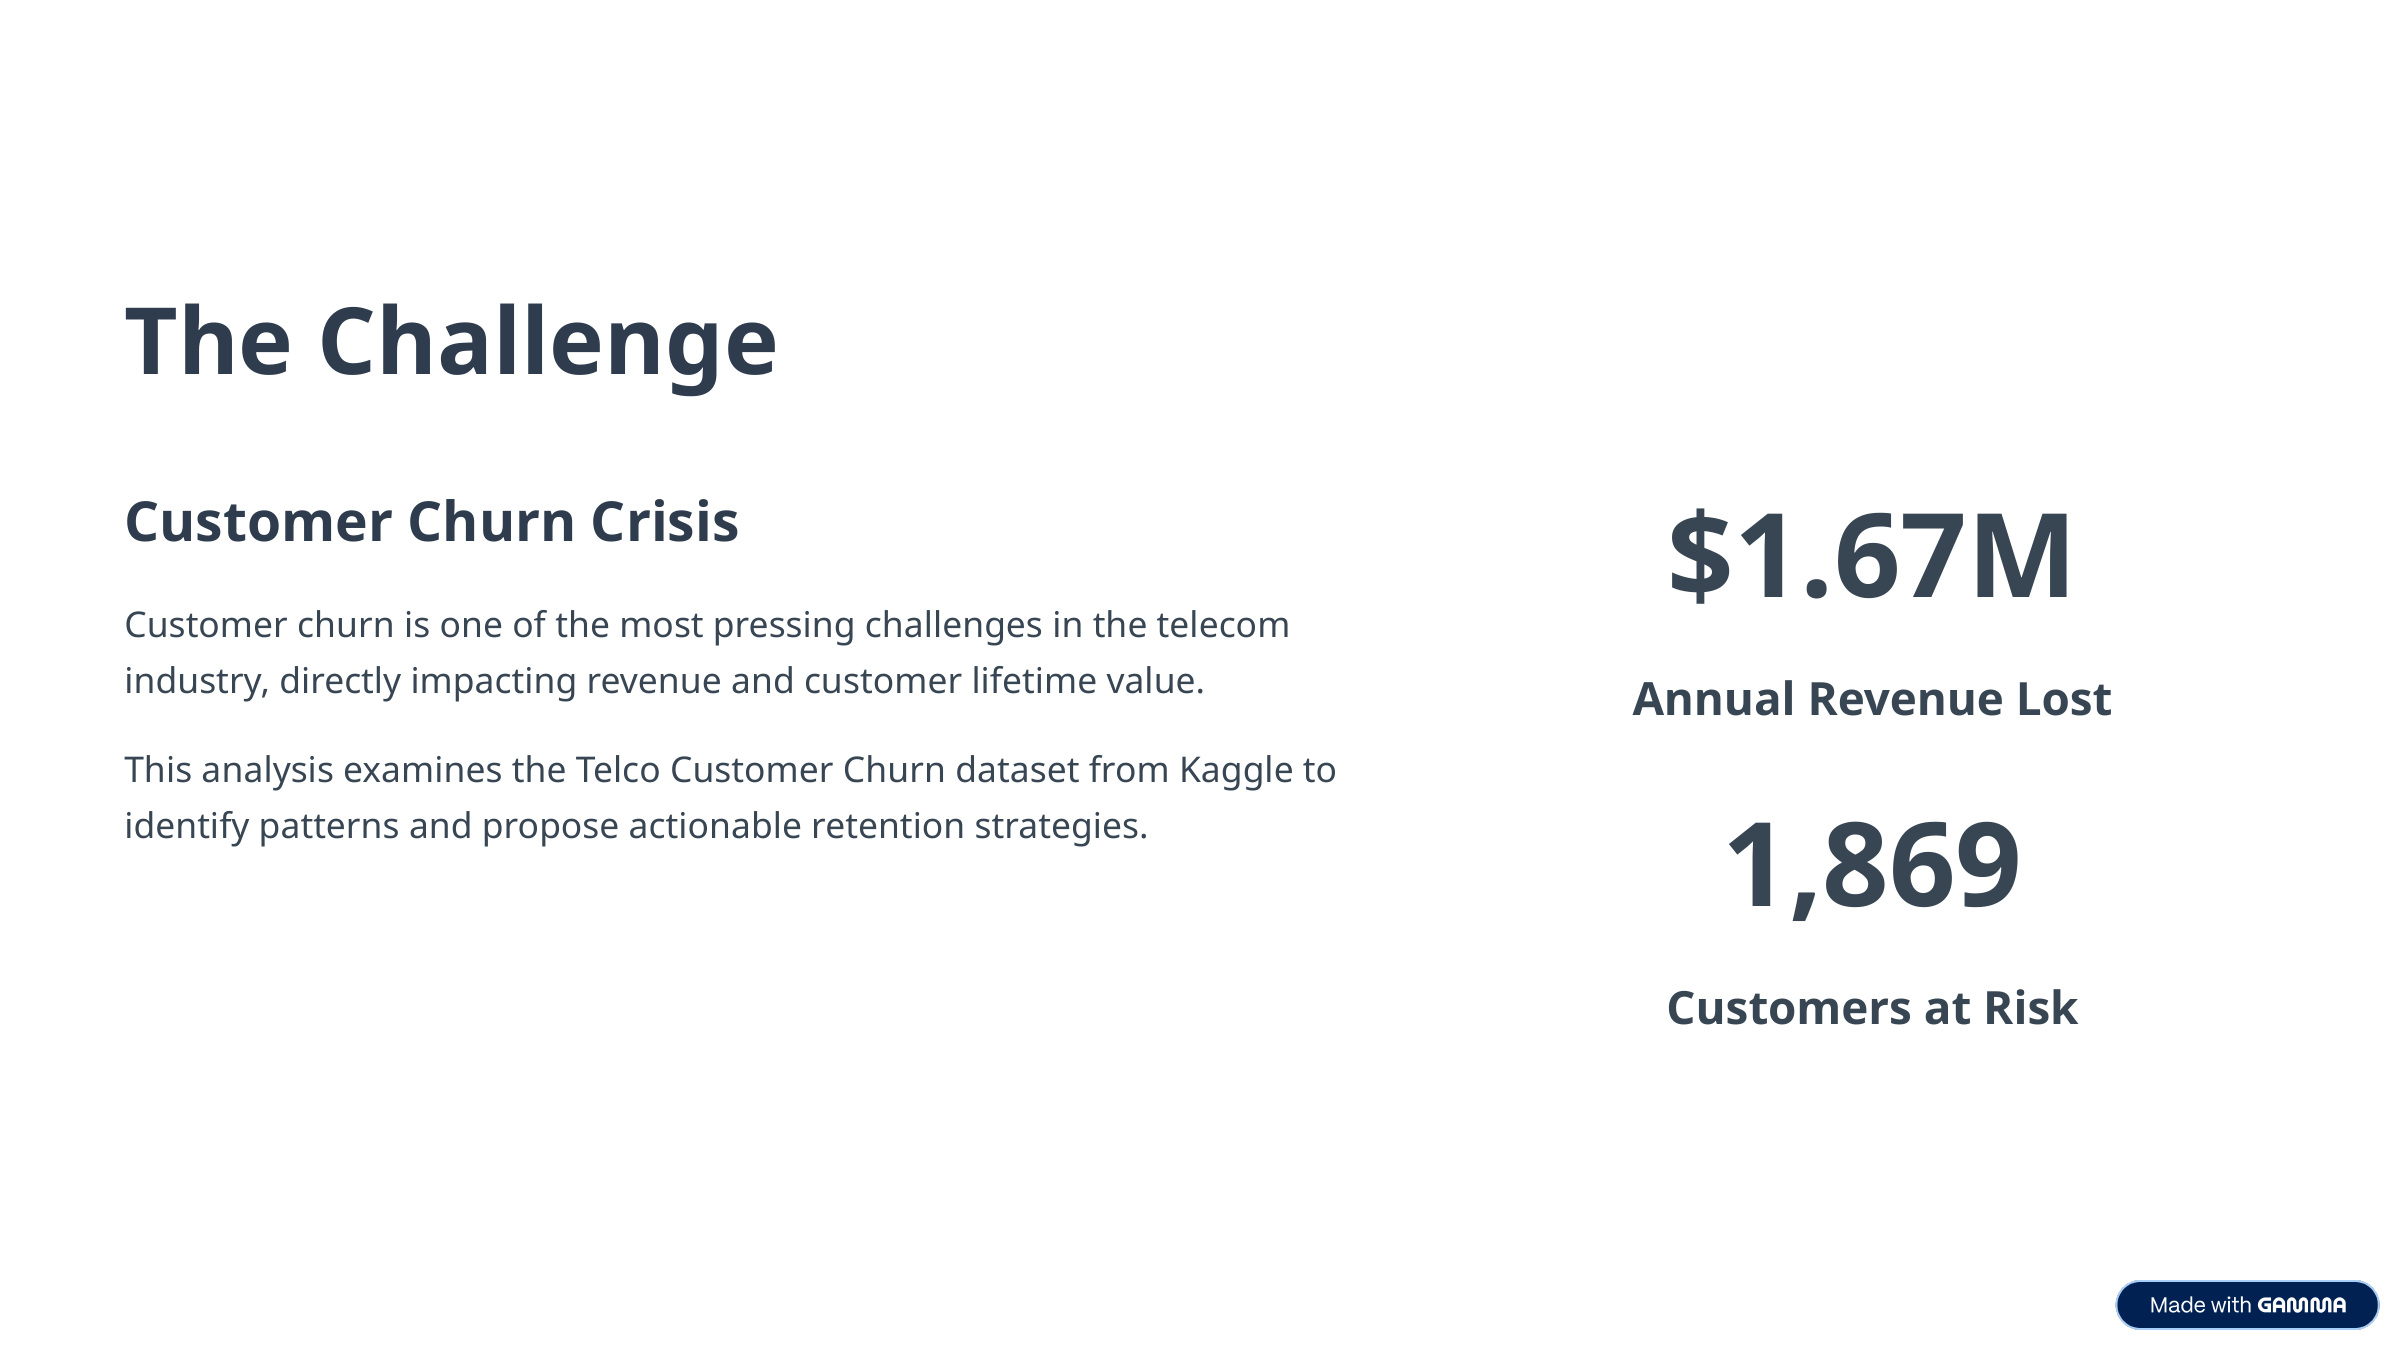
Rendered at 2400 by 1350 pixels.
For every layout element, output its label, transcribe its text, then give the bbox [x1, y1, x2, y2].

text_box Customer Churn Crisis [124, 482, 686, 553]
text_box Customers at Risk [1638, 975, 2107, 1034]
text_box This analysis examines the Telco Customer Churn dataset from Kaggle to identify patterns and propose actionable retention strategies. [124, 733, 1381, 848]
text_box Customer churn is one of the most pressing challenges in the telecom industry, directly impacting revenue and customer lifetime value. [124, 587, 1381, 702]
text_box The Challenge [124, 276, 1060, 394]
text_box $1.67M [1468, 504, 2277, 622]
text_box 1,869 [1468, 813, 2277, 931]
text_box Annual Revenue Lost [1638, 666, 2107, 725]
picture [2106, 1271, 2389, 1339]
